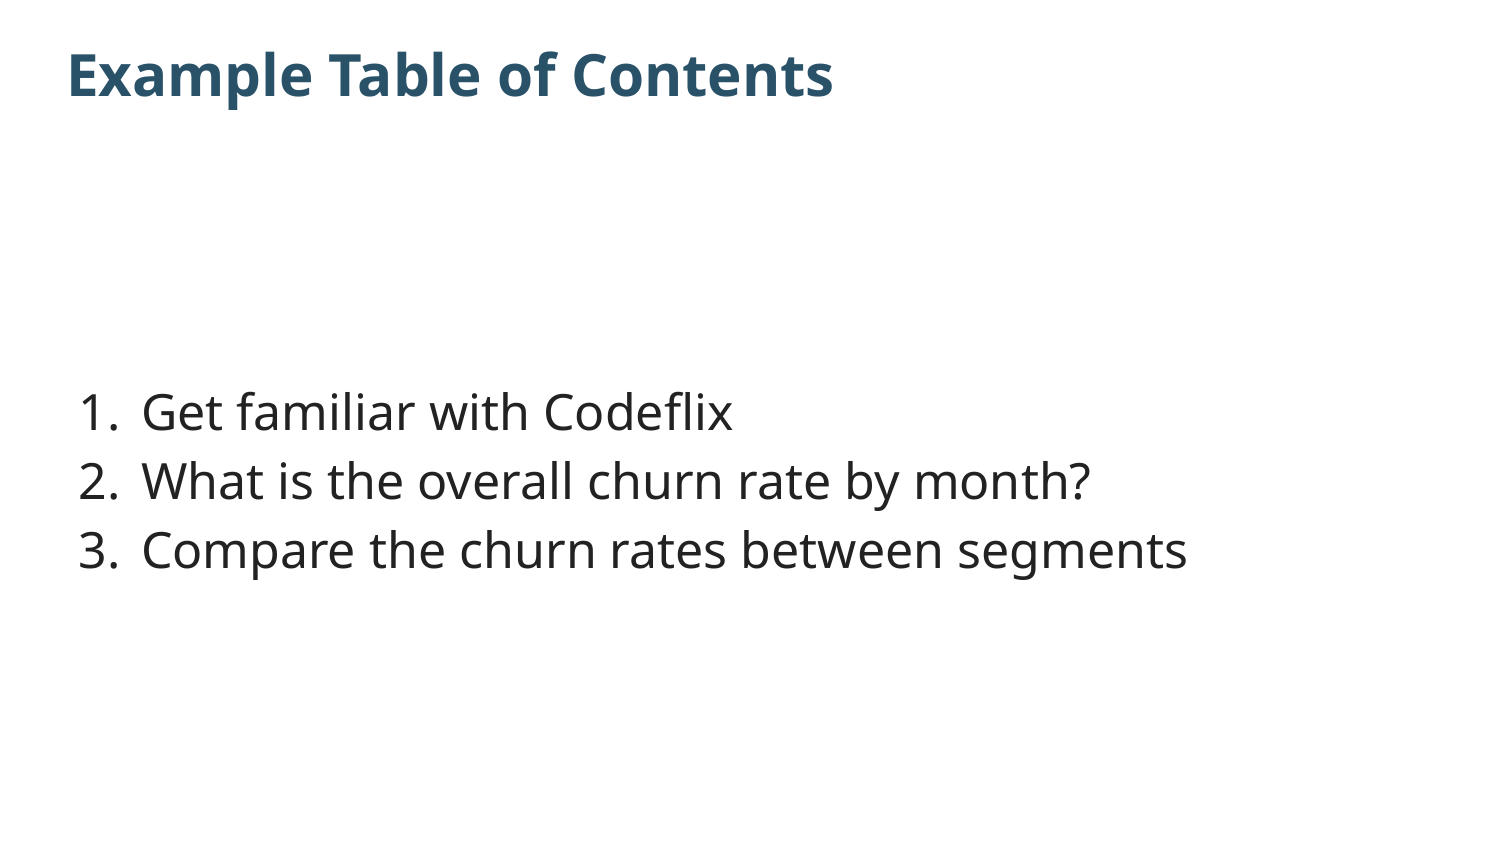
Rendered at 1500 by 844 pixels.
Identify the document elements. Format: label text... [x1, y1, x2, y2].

text_box Get familiar with Codeflix What is the overall churn rate by month? Compare the churn rates between segments [51, 207, 1374, 742]
title Example Table of Contents [51, 23, 1449, 117]
